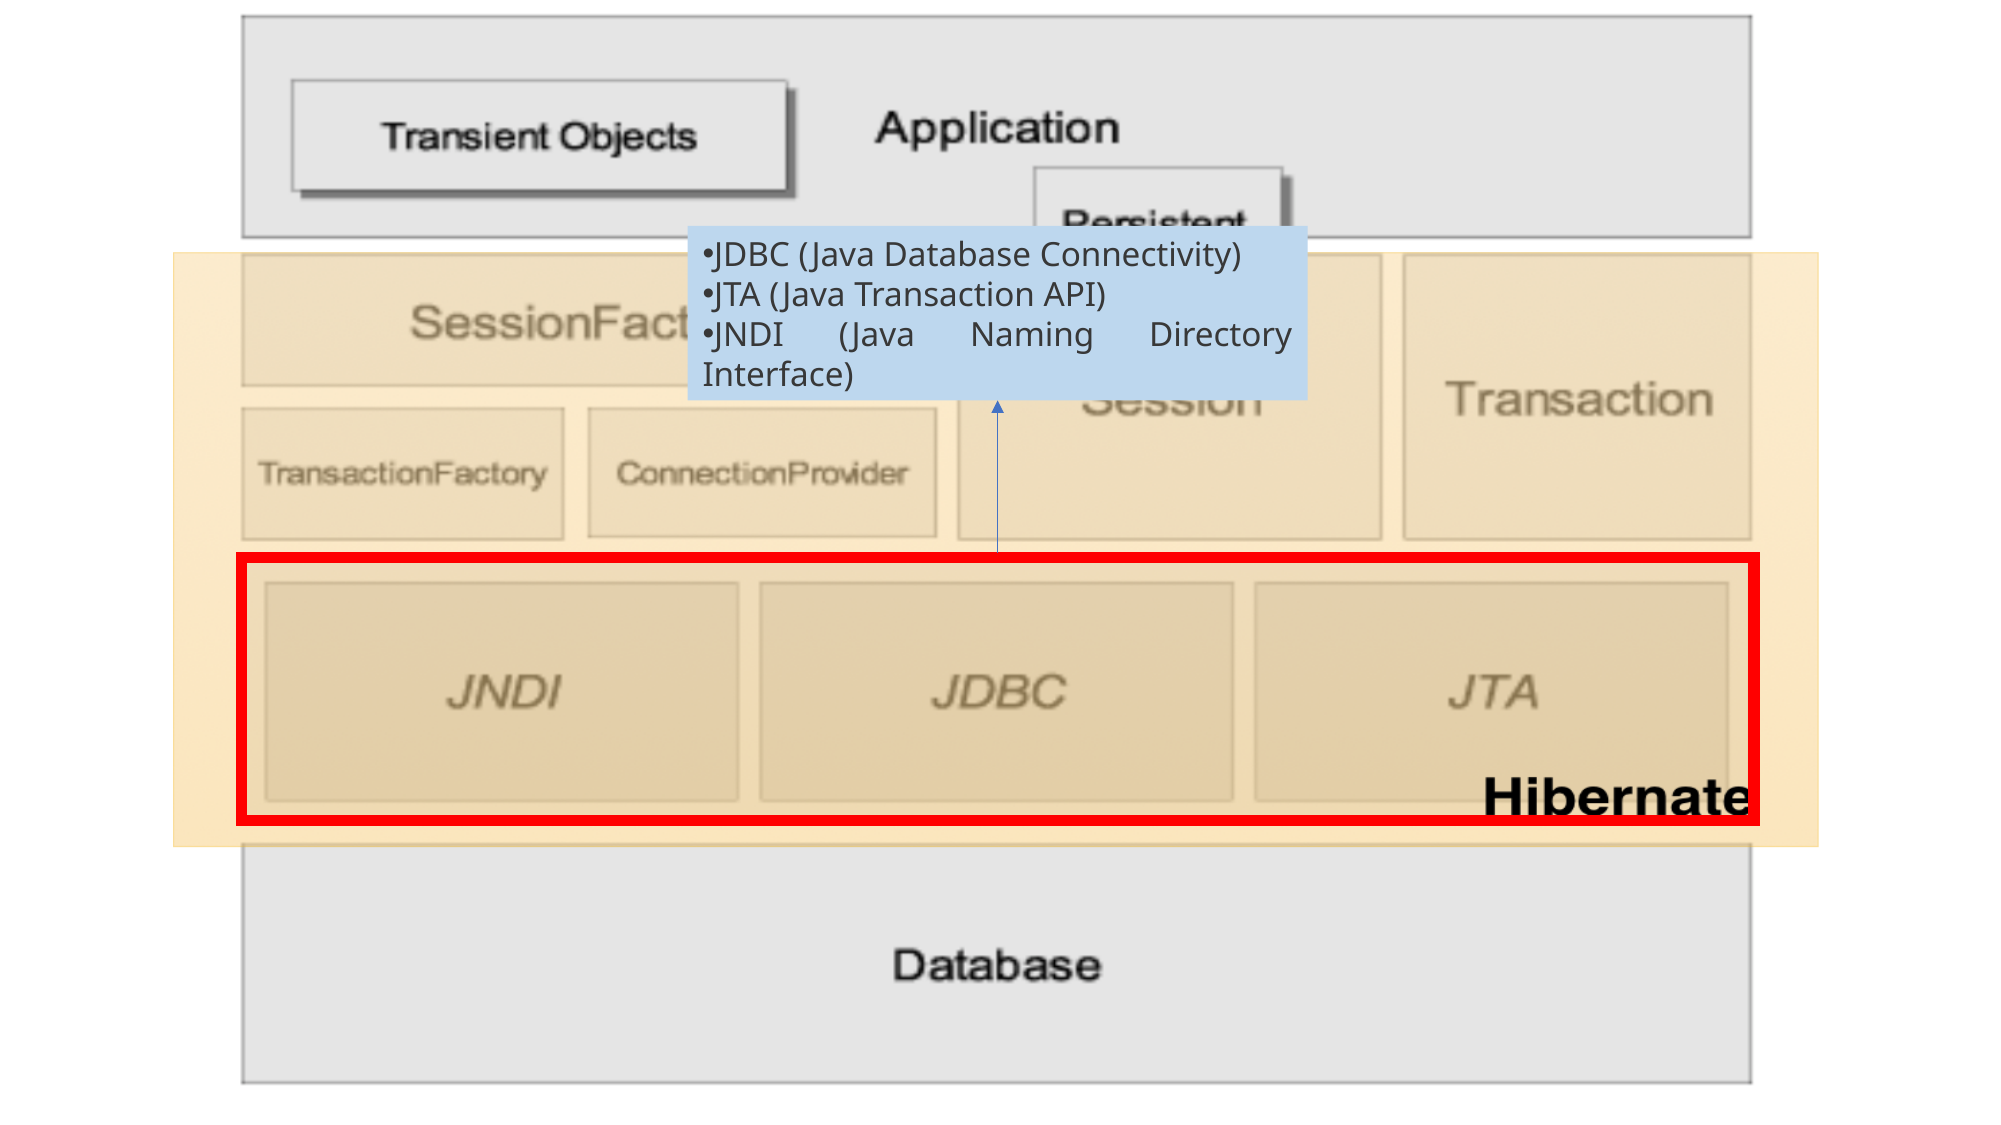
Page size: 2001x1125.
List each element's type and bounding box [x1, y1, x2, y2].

picture [173, 0, 1827, 1112]
